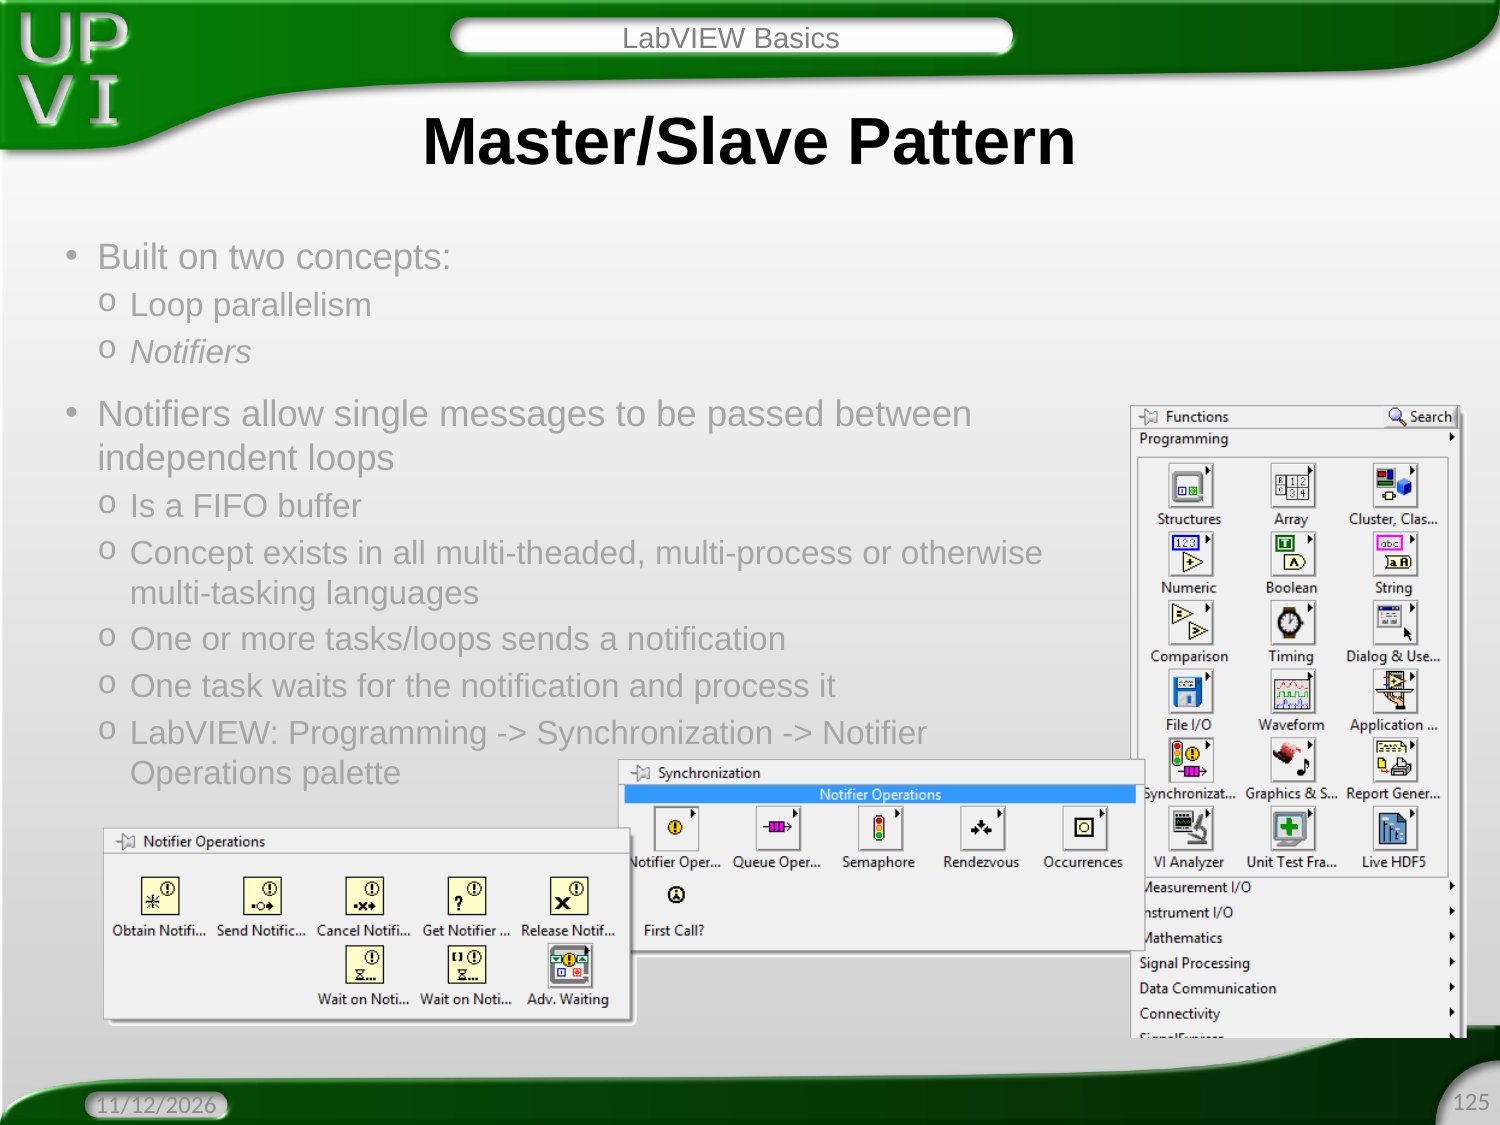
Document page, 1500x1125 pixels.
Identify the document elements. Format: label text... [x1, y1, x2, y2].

footer LabVIEW Basics [450, 6, 1013, 67]
list Built on two concepts: Loop parallelism Notifiers Notifiers allow single messages to be passed between independent loops Is a FIFO buffer Concept exists in all multi-theaded, multi-process or otherwise multi-tasking languages One or more tasks/loops sends a notification One task waits for the notification and process it LabVIEW: Programming -> Synchronization -> Notifier Operations palette [50, 224, 1100, 800]
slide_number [75, 1073, 238, 1125]
slide_number 125 [1155, 1069, 1500, 1125]
picture [0, 0, 1500, 1125]
title Master/Slave Pattern [75, 75, 1425, 200]
